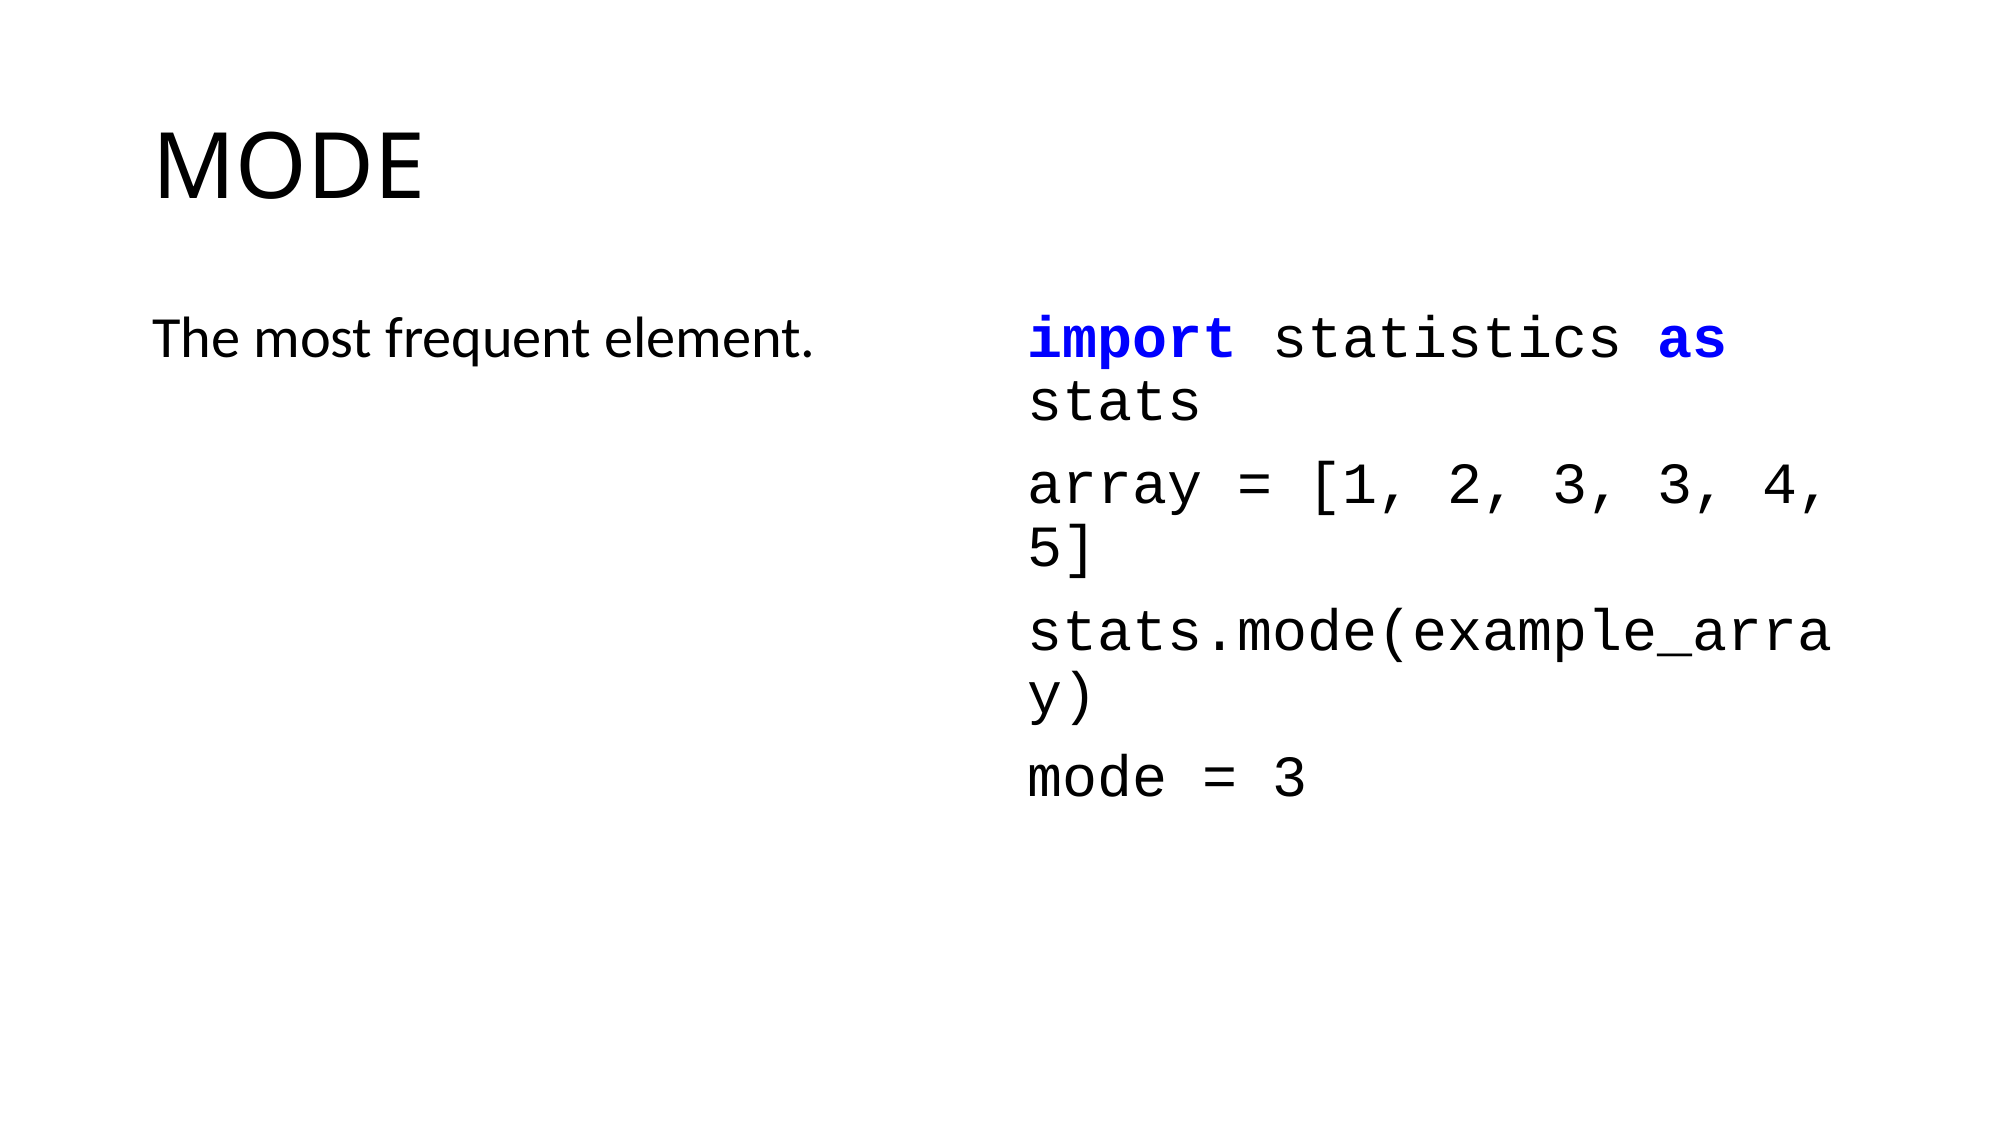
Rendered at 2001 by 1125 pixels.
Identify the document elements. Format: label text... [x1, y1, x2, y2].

list The most frequent element. [137, 299, 988, 1014]
title MODE [137, 59, 1863, 278]
list import statistics as stats array = [1, 2, 3, 3, 4, 5] stats.mode(example_array) mode = 3 [1012, 299, 1863, 1014]
